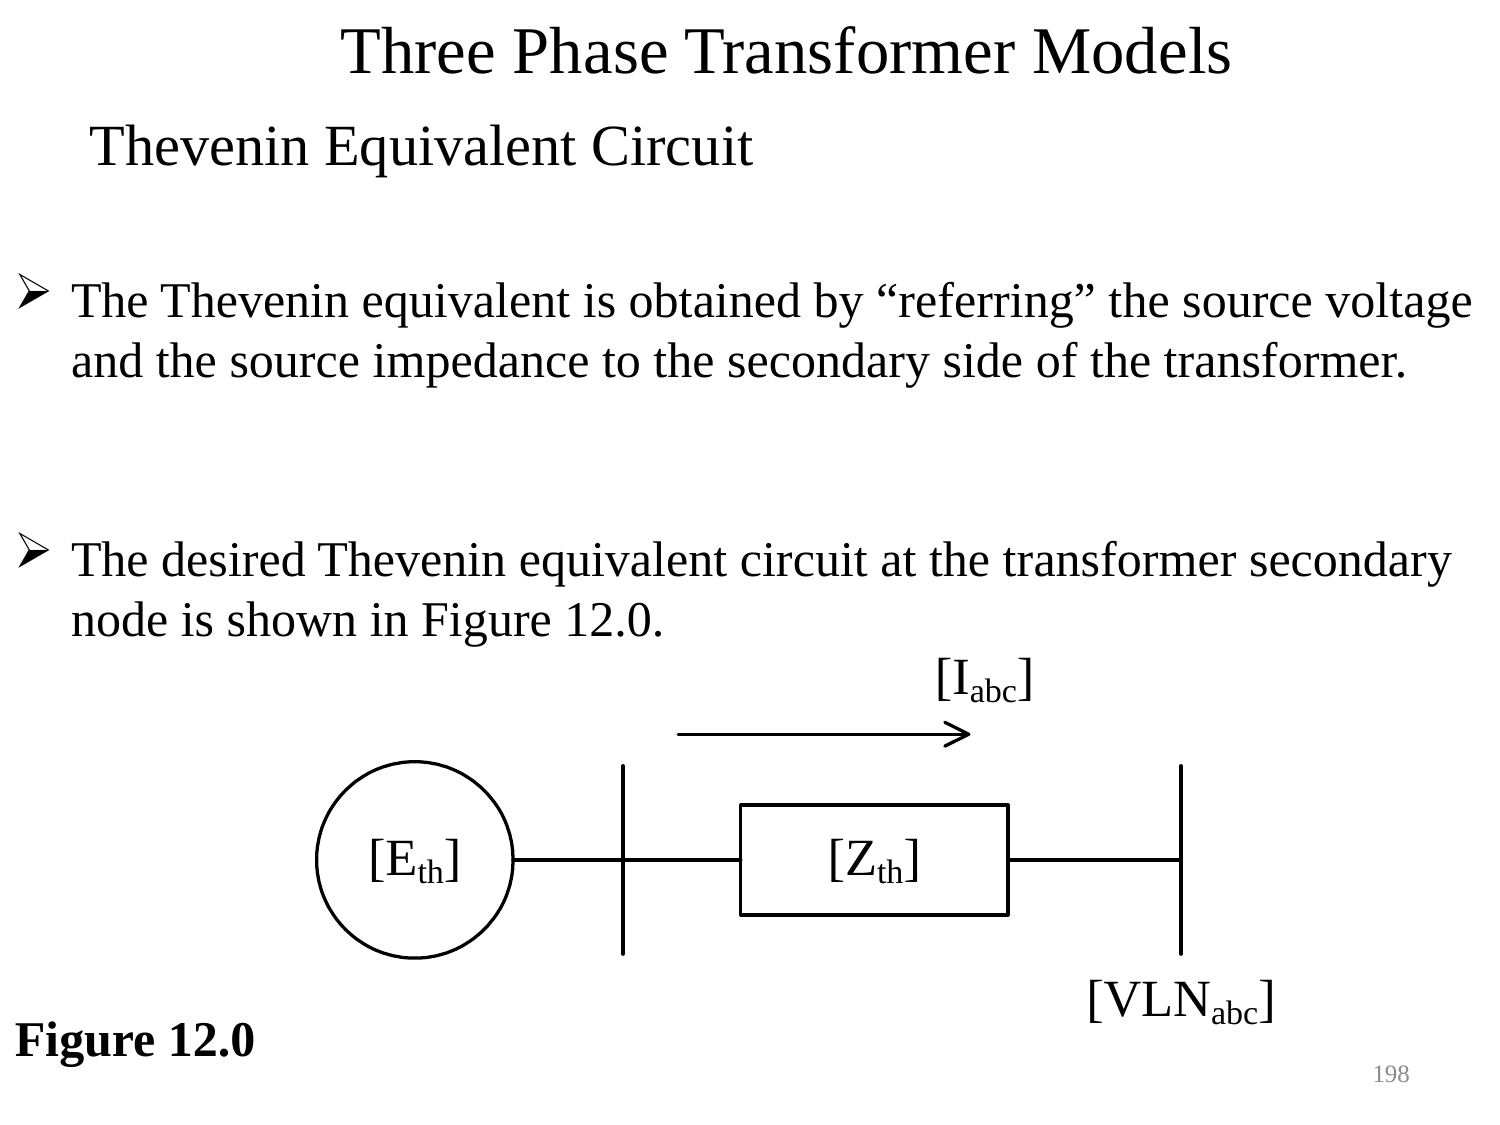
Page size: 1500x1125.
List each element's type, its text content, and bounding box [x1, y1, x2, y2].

text_box Three Phase Transformer Models [0, 0, 1500, 95]
picture [312, 637, 1279, 1038]
slide_number 198 [1074, 1042, 1425, 1103]
text_box Thevenin Equivalent Circuit The Thevenin equivalent is obtained by “referring” the source voltage and the source impedance to the secondary side of the transformer. [0, 99, 1500, 485]
text_box The desired Thevenin equivalent circuit at the transformer secondary node is shown in Figure 12.0. Figure 12.0 [0, 488, 1500, 1119]
